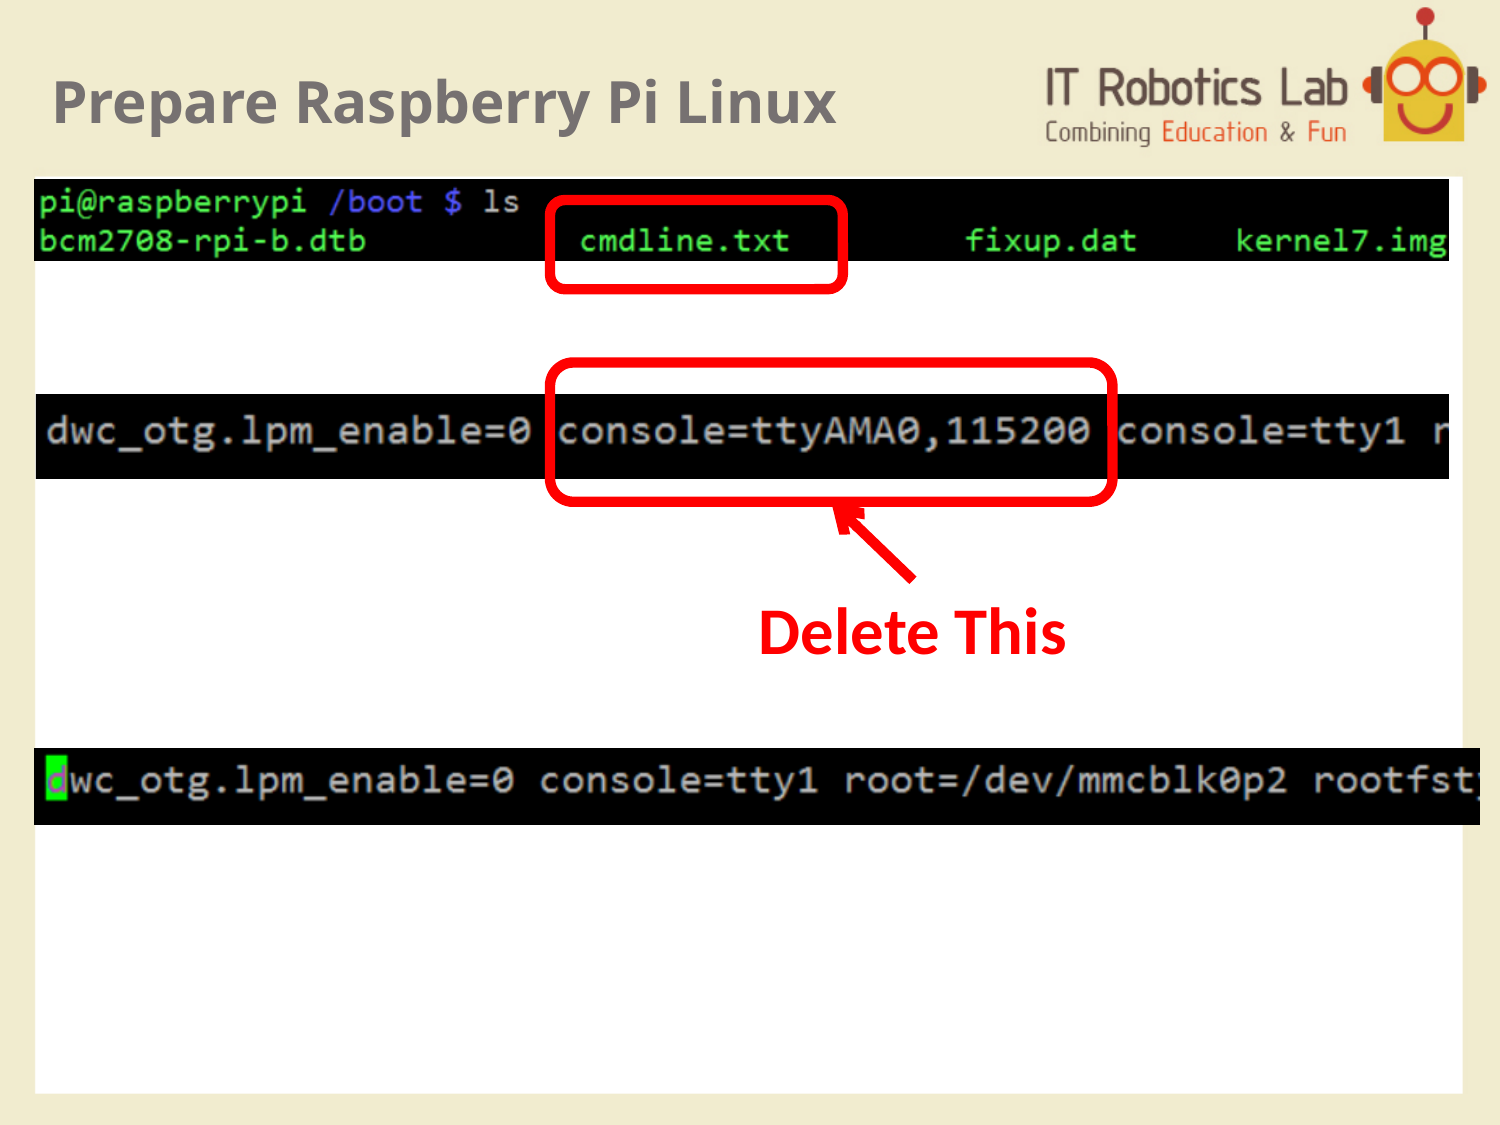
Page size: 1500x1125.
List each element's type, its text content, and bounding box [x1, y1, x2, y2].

text_box [548, 479, 1114, 503]
title Prepare Raspberry Pi Linux [36, 54, 896, 156]
text_box [548, 261, 844, 291]
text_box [831, 501, 913, 581]
picture [0, 0, 1500, 1125]
text_box [548, 361, 1114, 394]
text_box Delete This [744, 580, 1082, 675]
